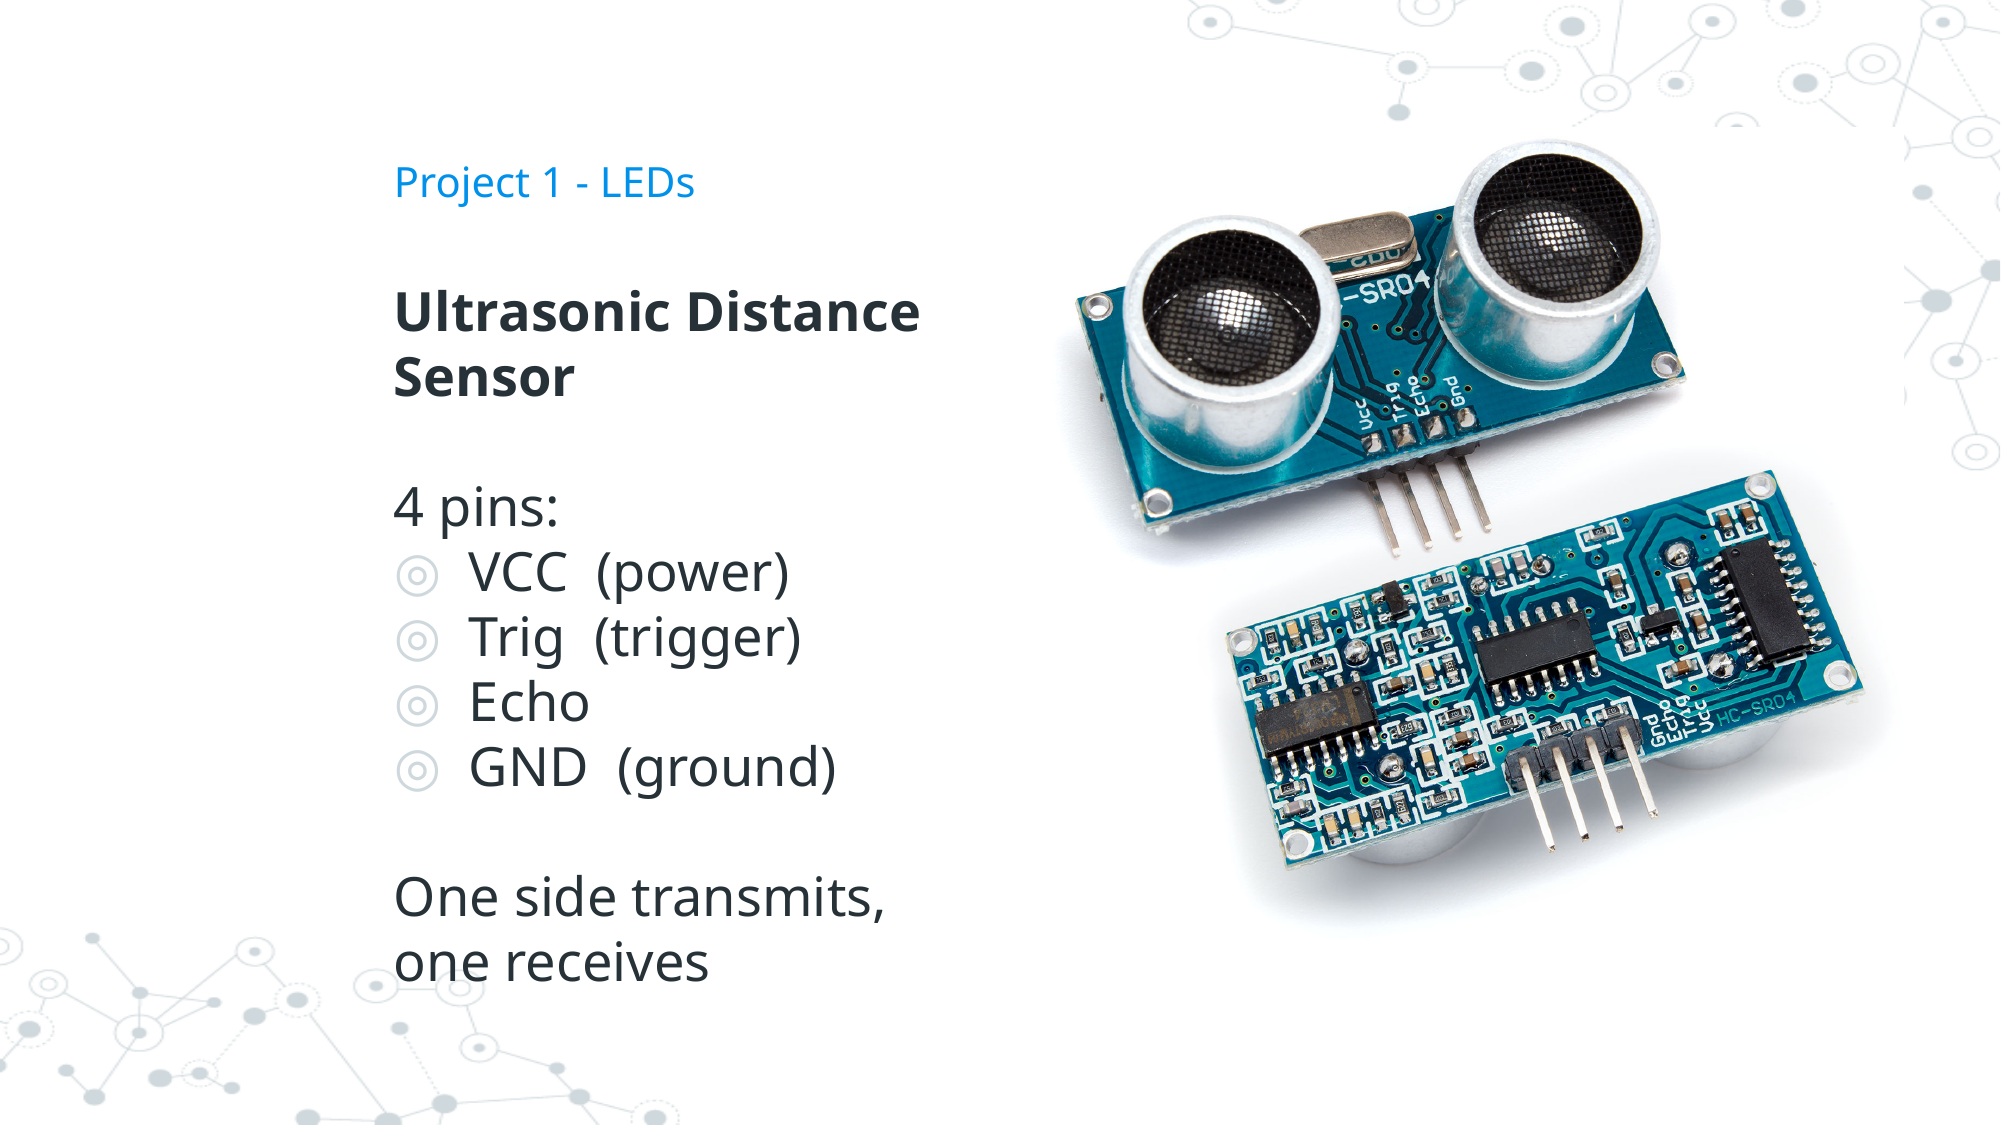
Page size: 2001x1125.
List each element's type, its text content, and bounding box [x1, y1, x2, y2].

title Project 1 - LEDs [378, 67, 1622, 222]
picture [0, 0, 2001, 1125]
list Ultrasonic Distance Sensor 4 pins: VCC (power) Trig (trigger) Echo GND (ground) One side transmits, one receives [378, 262, 1000, 1078]
